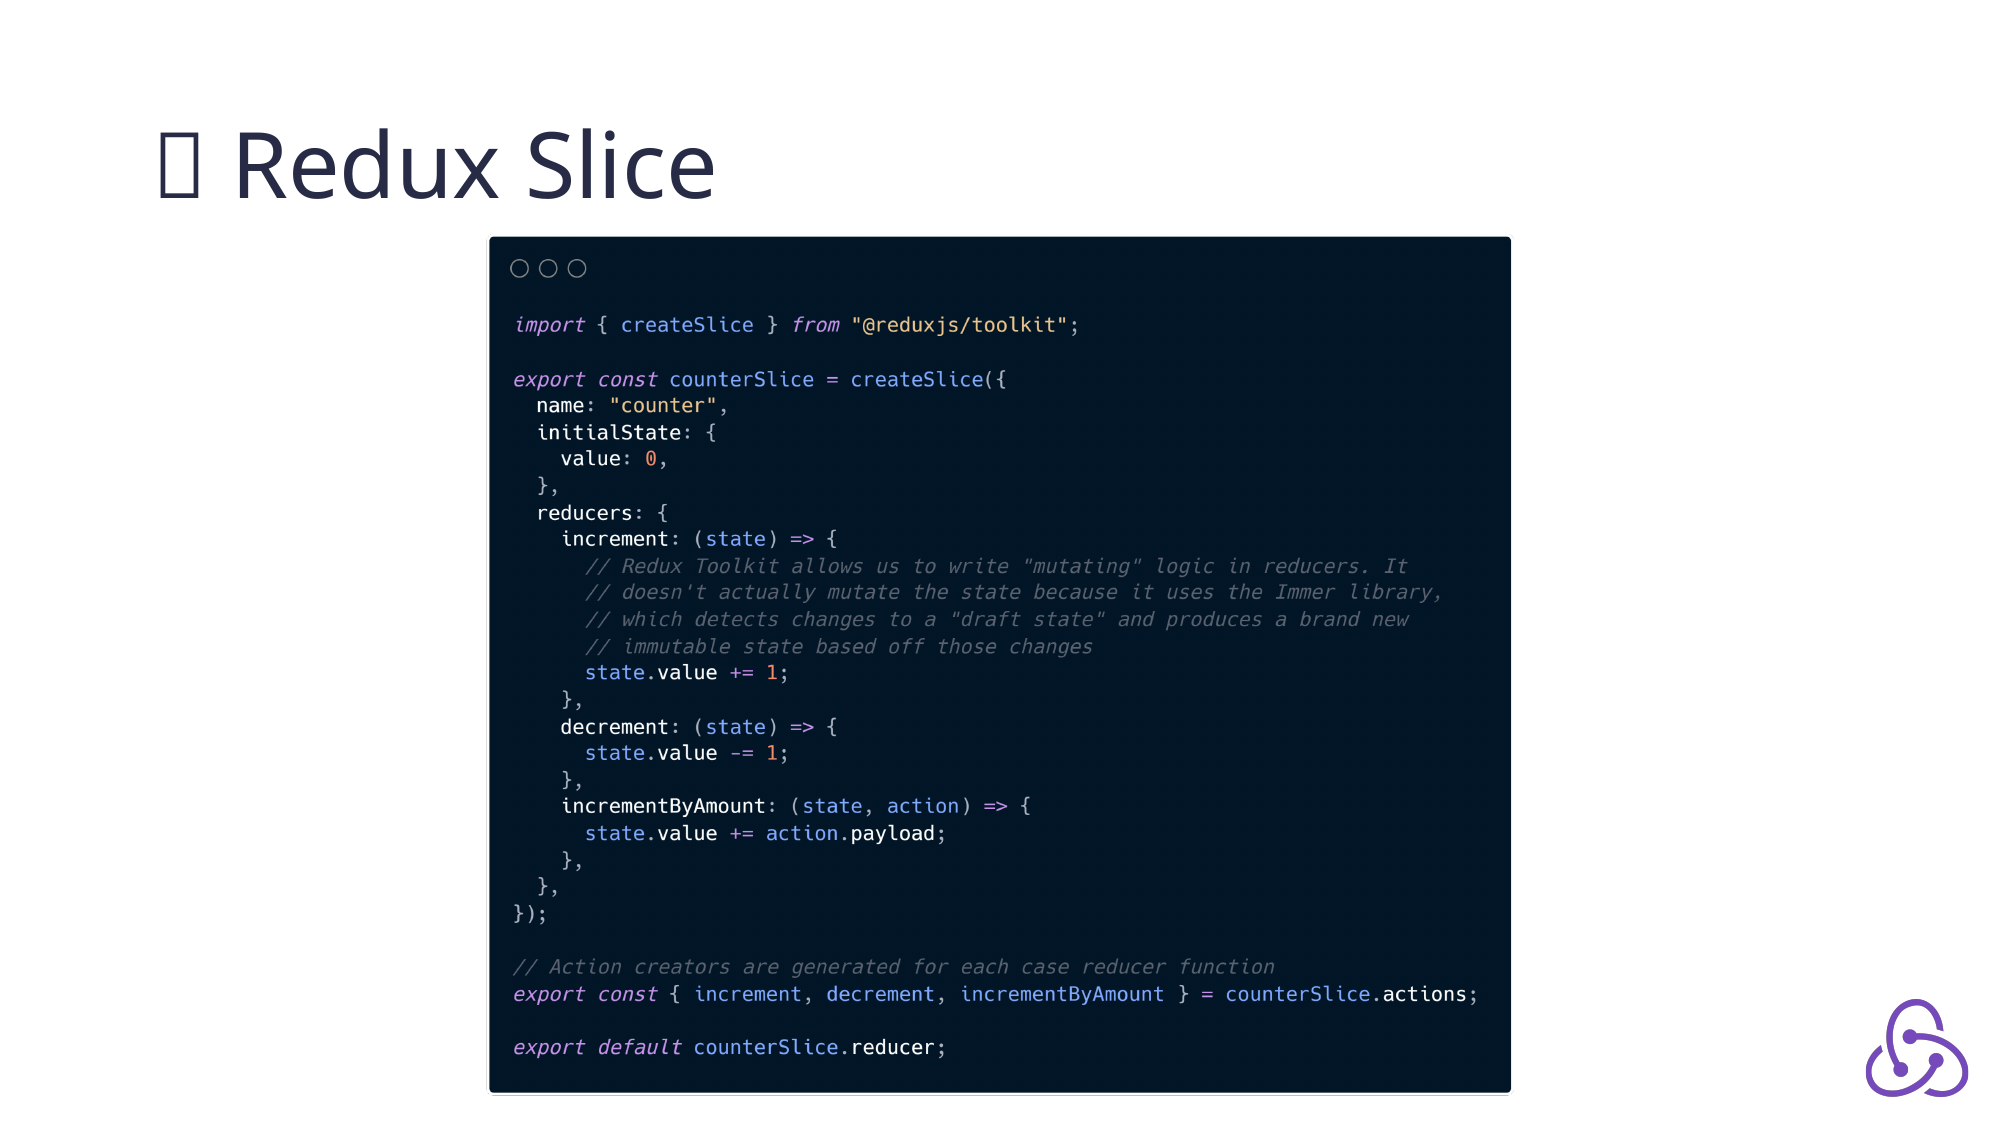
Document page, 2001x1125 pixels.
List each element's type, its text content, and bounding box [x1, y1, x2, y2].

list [406, 154, 1594, 1125]
picture [1862, 999, 1970, 1097]
title 🍕 Redux Slice [137, 59, 1863, 278]
